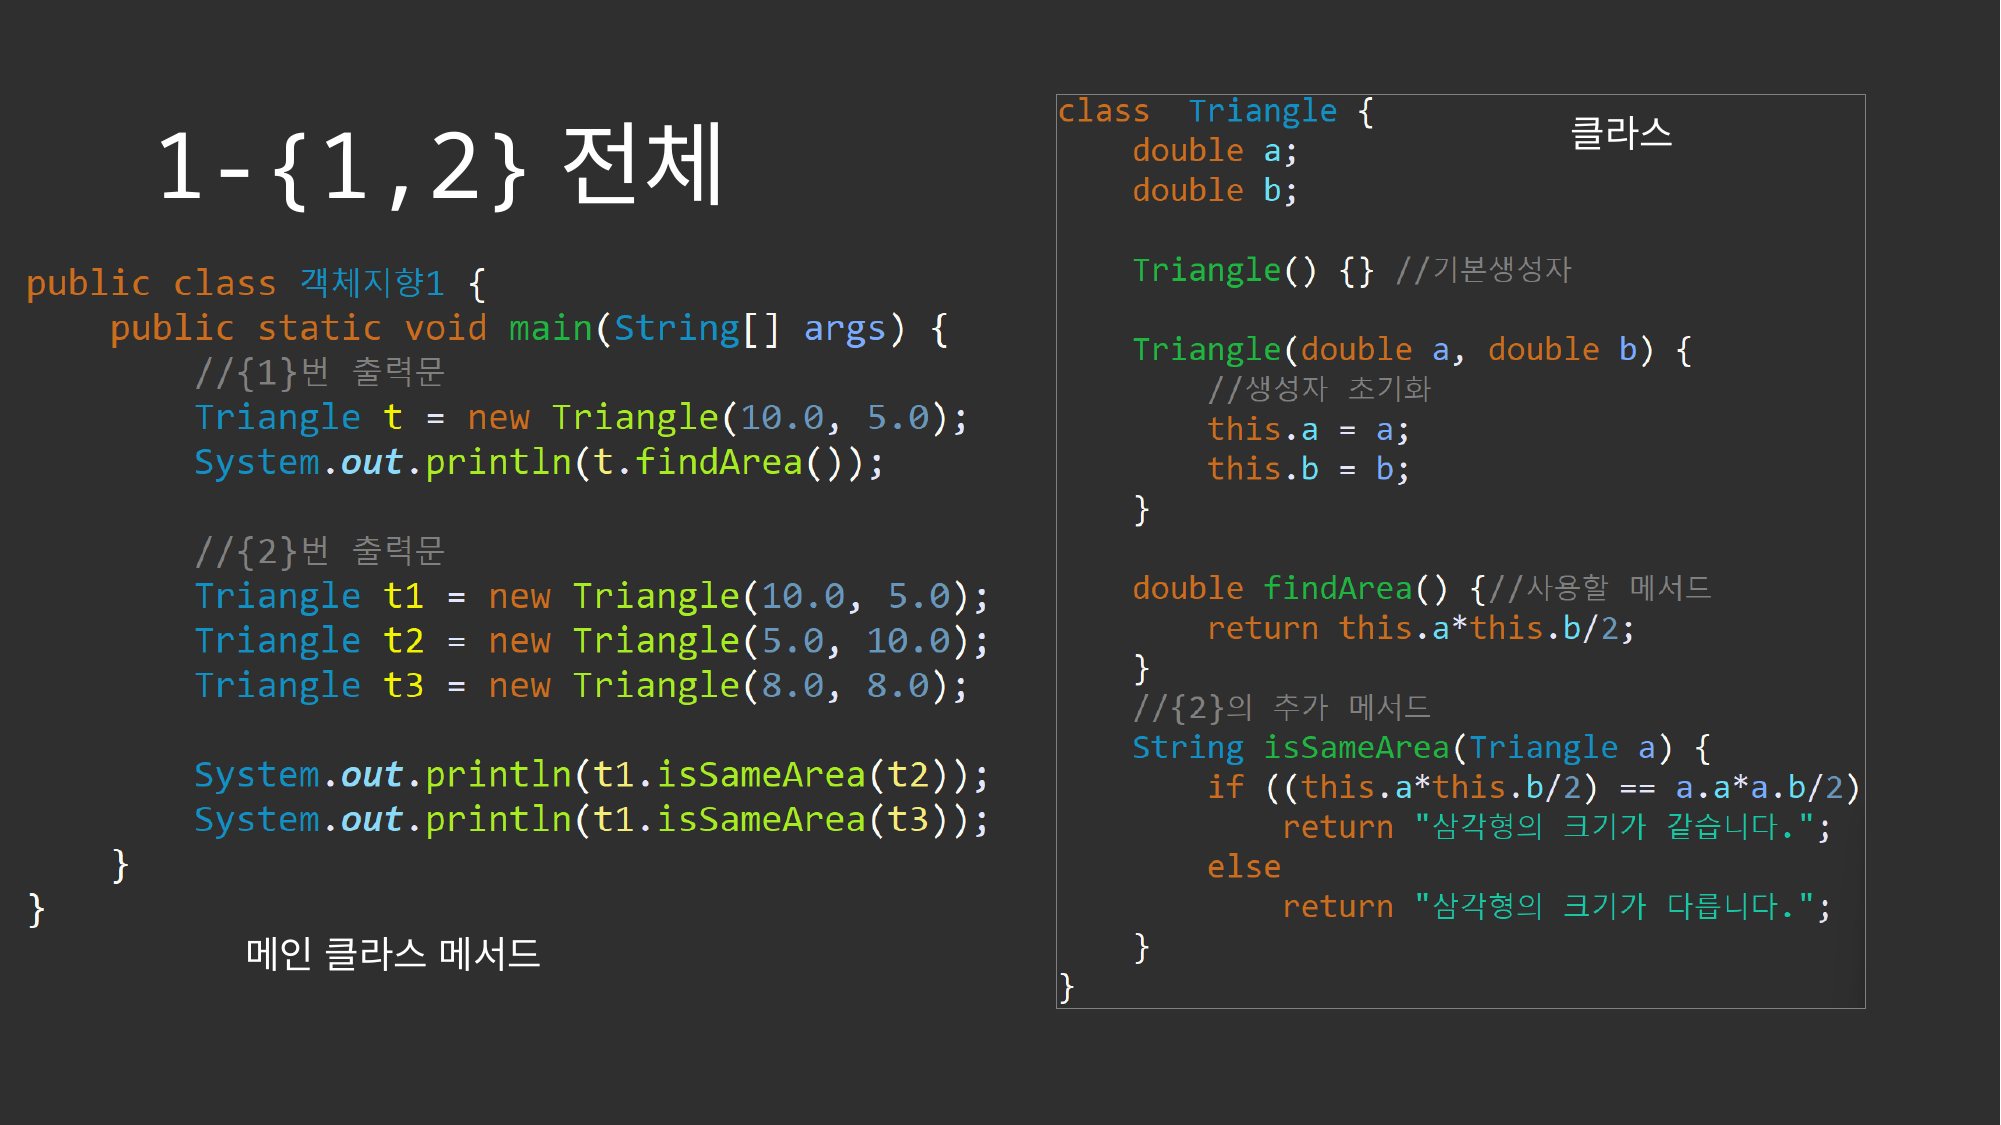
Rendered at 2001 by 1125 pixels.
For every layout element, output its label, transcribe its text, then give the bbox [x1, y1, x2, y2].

picture [1056, 93, 1866, 1009]
title 1-{1,2}전체 [137, 59, 1863, 278]
picture [25, 265, 1020, 932]
text_box 메인 클라스 메서드 [230, 932, 558, 984]
